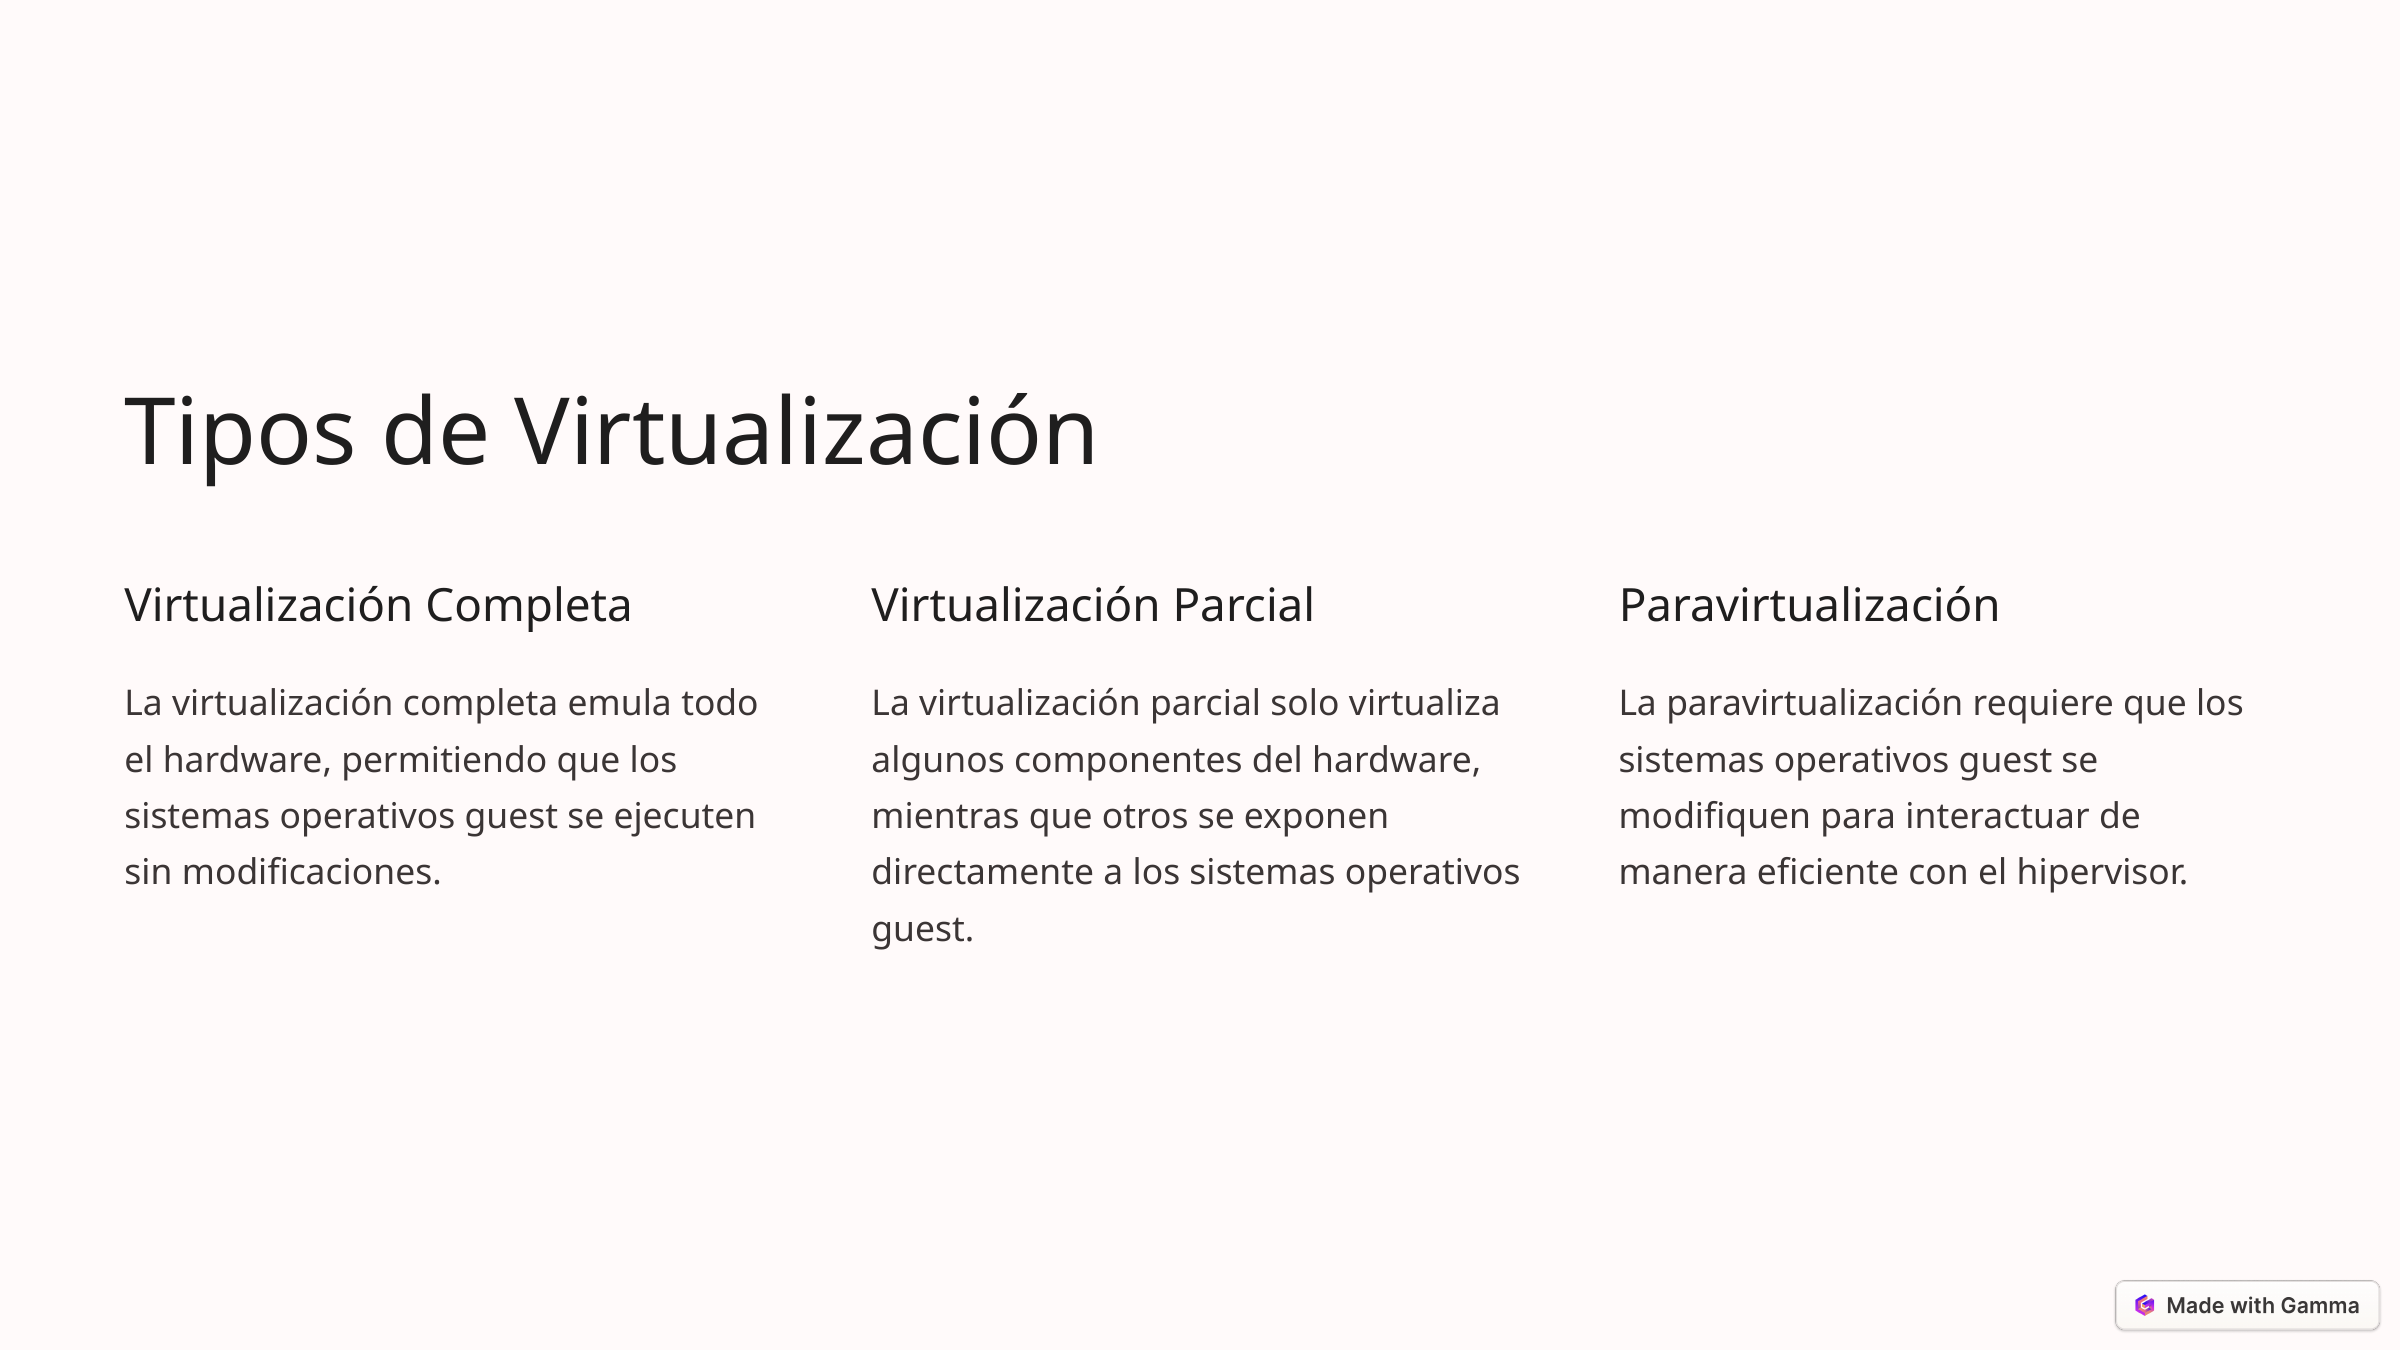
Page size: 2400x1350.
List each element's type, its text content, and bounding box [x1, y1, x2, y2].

text_box Tipos de Virtualización [124, 366, 1207, 484]
text_box Paravirtualización [1618, 572, 2087, 632]
picture [2106, 1271, 2389, 1339]
text_box La virtualización parcial solo virtualiza algunos componentes del hardware, mientras que otros se exponen directamente a los sistemas operativos guest. [871, 666, 1531, 951]
text_box Virtualización Parcial [871, 572, 1376, 632]
text_box Virtualización Completa [124, 572, 699, 632]
text_box La virtualización completa emula todo el hardware, permitiendo que los sistemas operativos guest se ejecuten sin modificaciones. [124, 666, 784, 895]
text_box La paravirtualización requiere que los sistemas operativos guest se modifiquen para interactuar de manera eficiente con el hipervisor. [1618, 666, 2278, 895]
